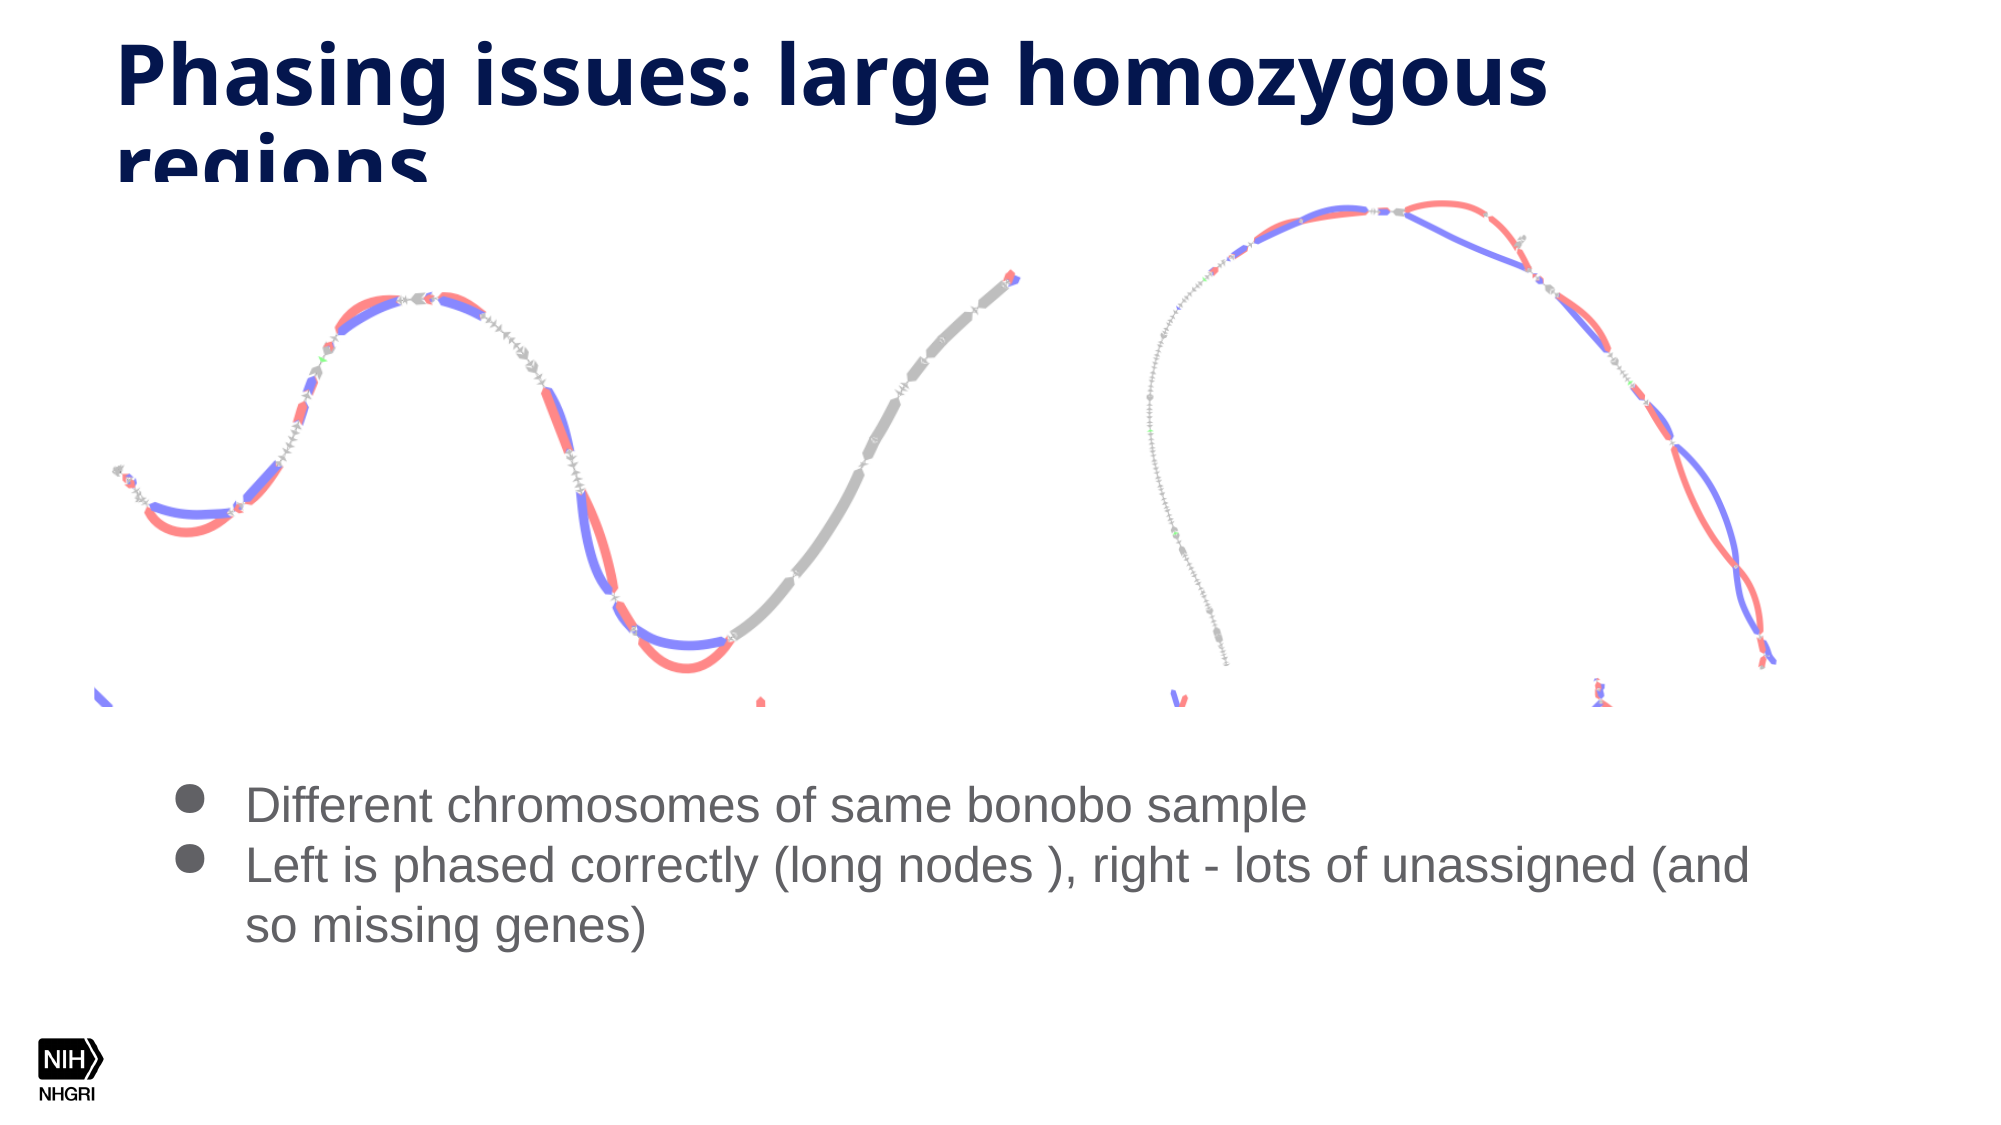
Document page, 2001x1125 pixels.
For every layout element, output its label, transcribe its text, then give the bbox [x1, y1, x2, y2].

picture [1096, 182, 1855, 707]
title Phasing issues: large homozygous regions [94, 12, 1906, 235]
picture [38, 1038, 104, 1101]
text_box Different chromosomes of same bonobo sample Left is phased correctly (long nodes ), right - lots of unassigned (and so missing genes) [124, 752, 1828, 973]
picture [94, 182, 1056, 707]
